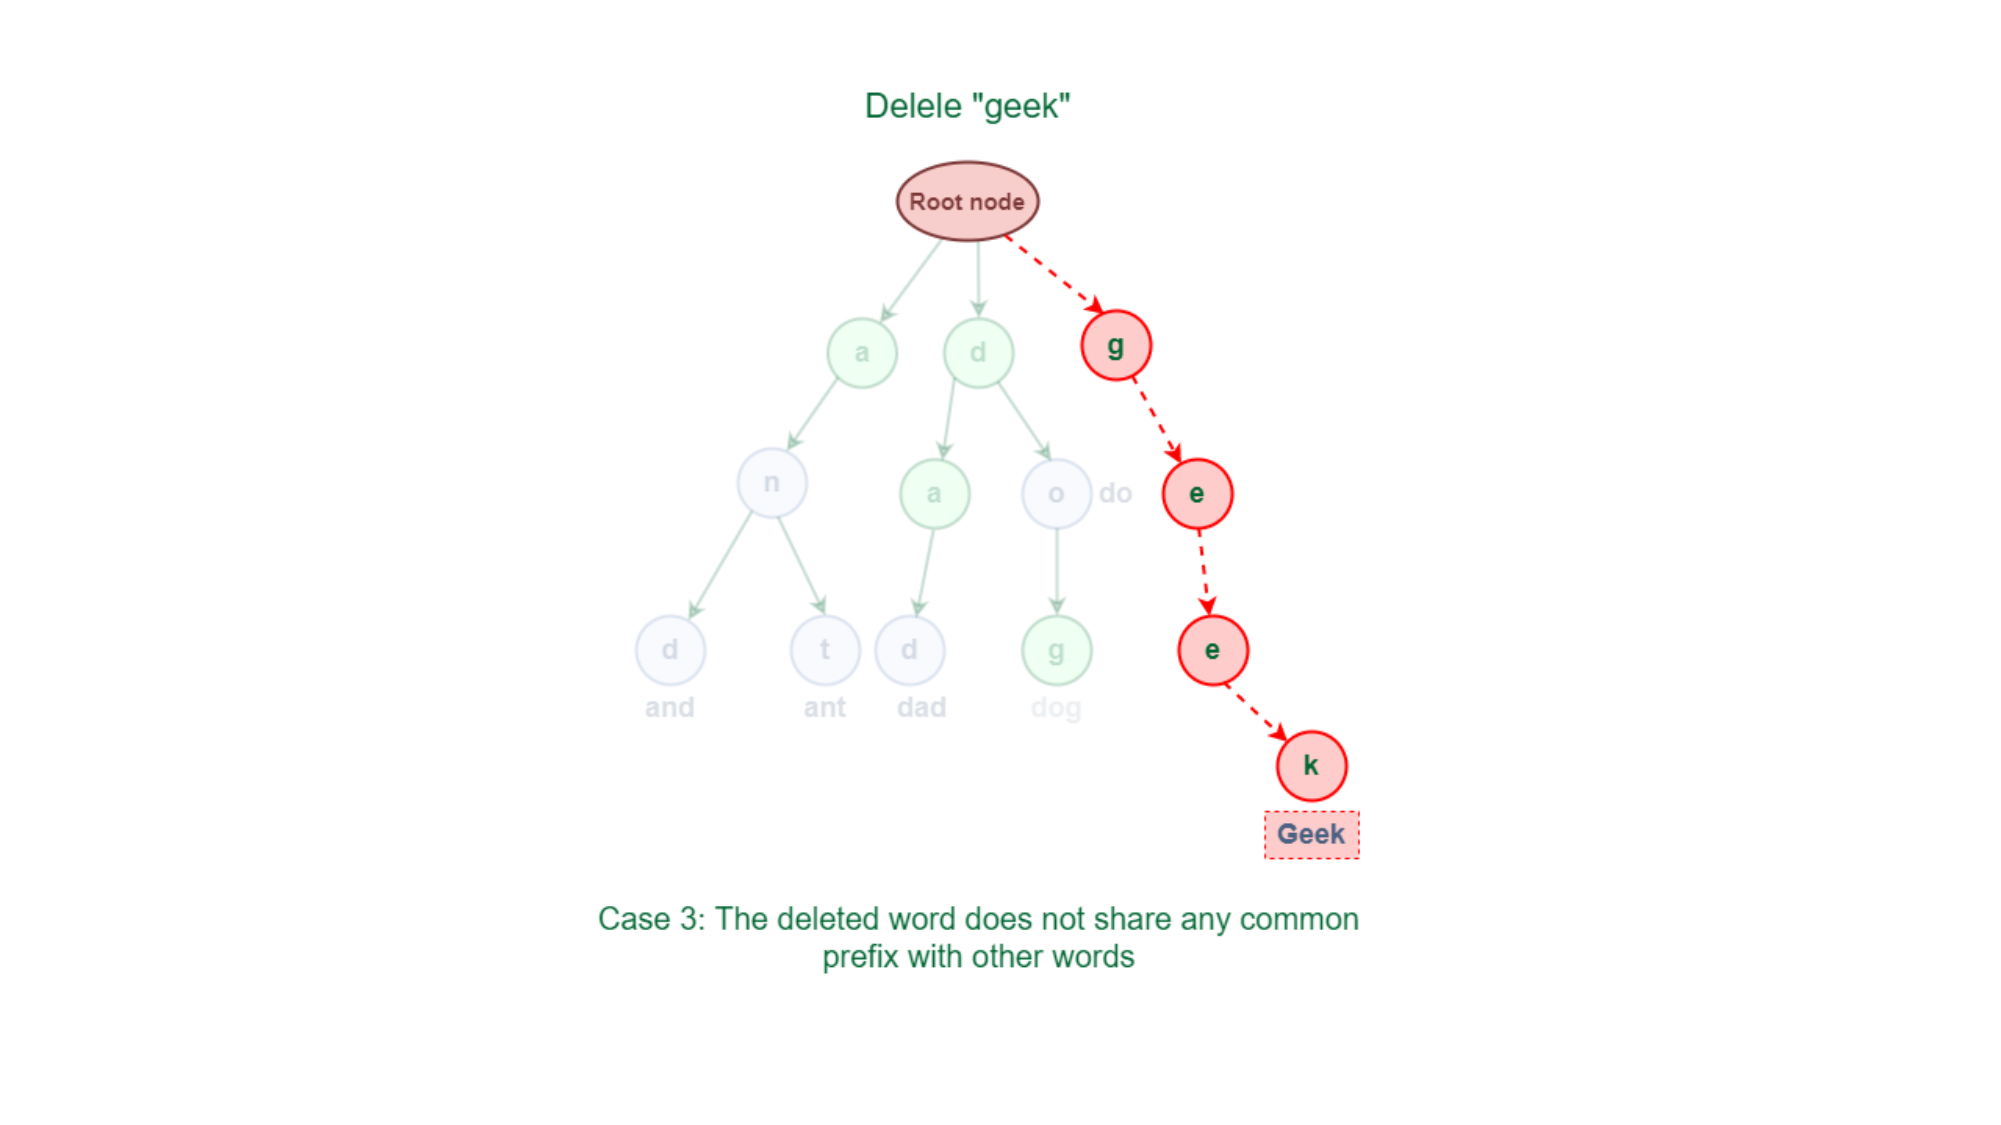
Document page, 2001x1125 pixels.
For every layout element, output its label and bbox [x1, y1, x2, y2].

picture [506, 60, 1432, 1002]
